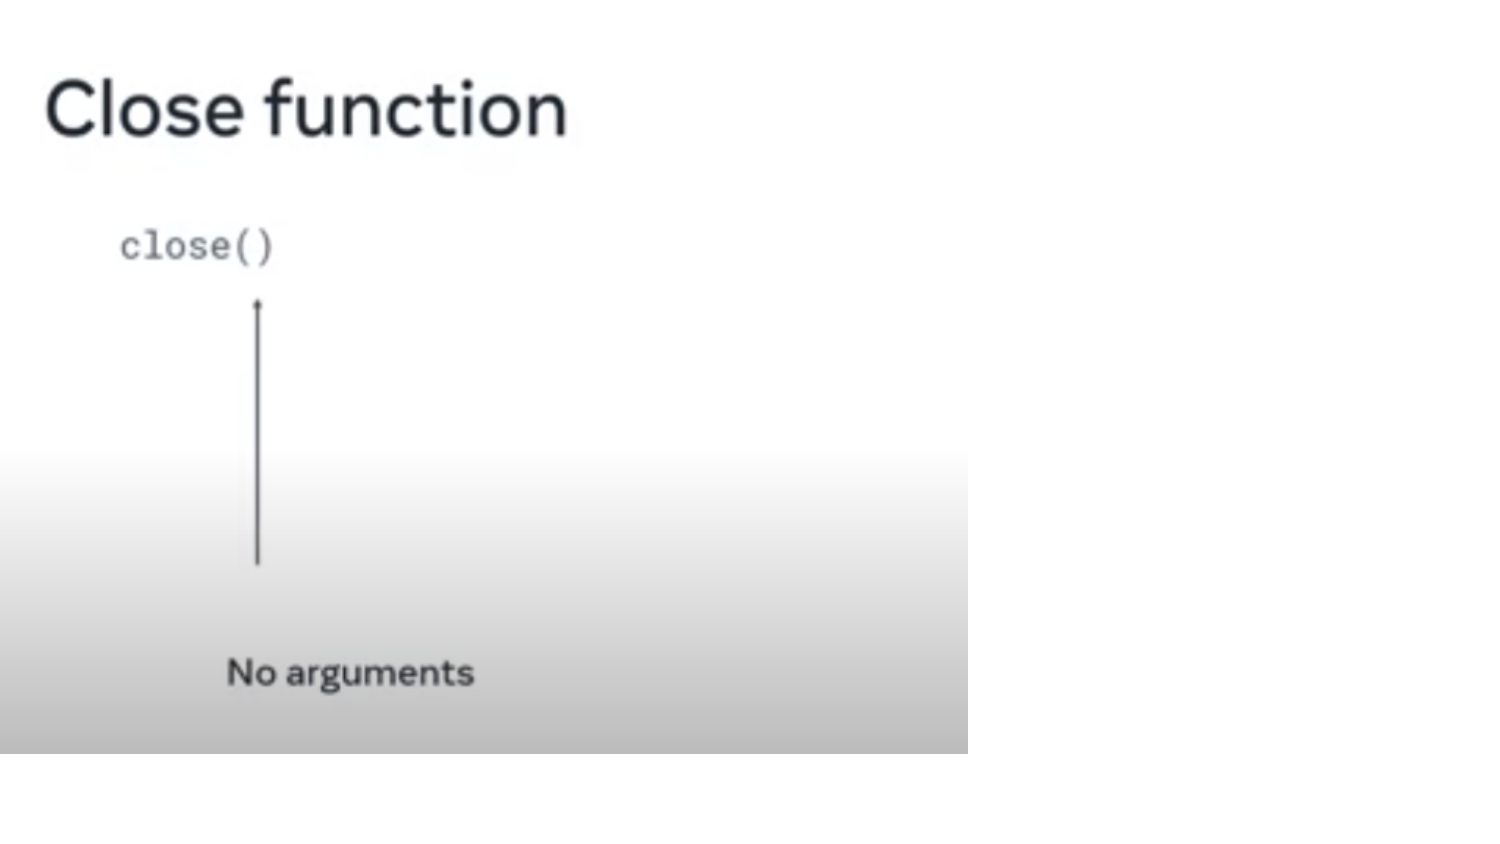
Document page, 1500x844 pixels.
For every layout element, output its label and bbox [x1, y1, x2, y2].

picture [0, 0, 968, 754]
